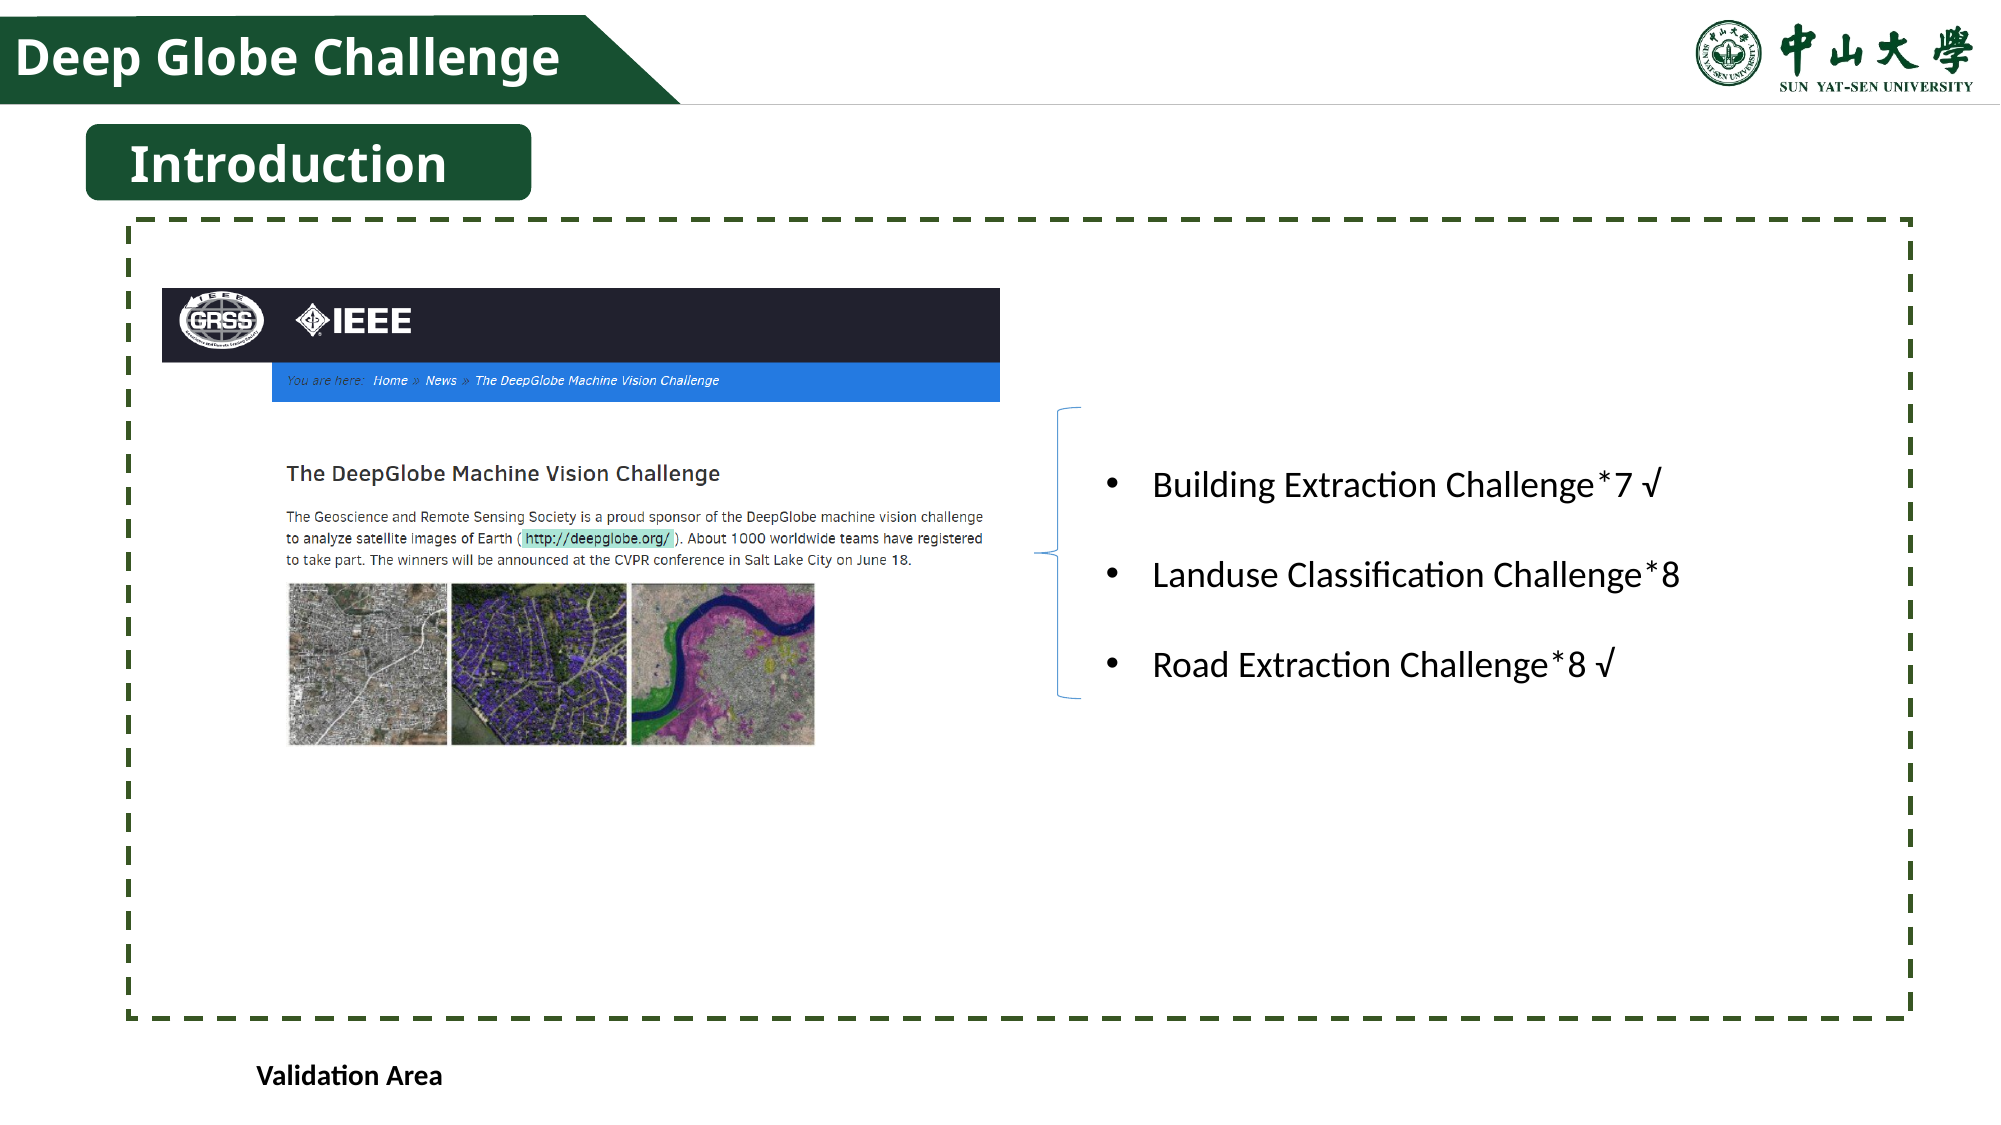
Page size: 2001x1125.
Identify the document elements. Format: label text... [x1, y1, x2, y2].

picture [1685, 12, 1993, 105]
picture [162, 288, 1001, 756]
text_box Building Extraction Challenge*7 √ Landuse Classification Challenge*8 Road Extraction Challenge*8 √ [1091, 407, 1759, 693]
text_box [127, 218, 1912, 1019]
text_box Validation Area [82, 1048, 543, 1099]
text_box Deep Globe Challenge [0, 17, 685, 93]
text_box [1034, 406, 1082, 700]
text_box Introduction [85, 124, 532, 201]
